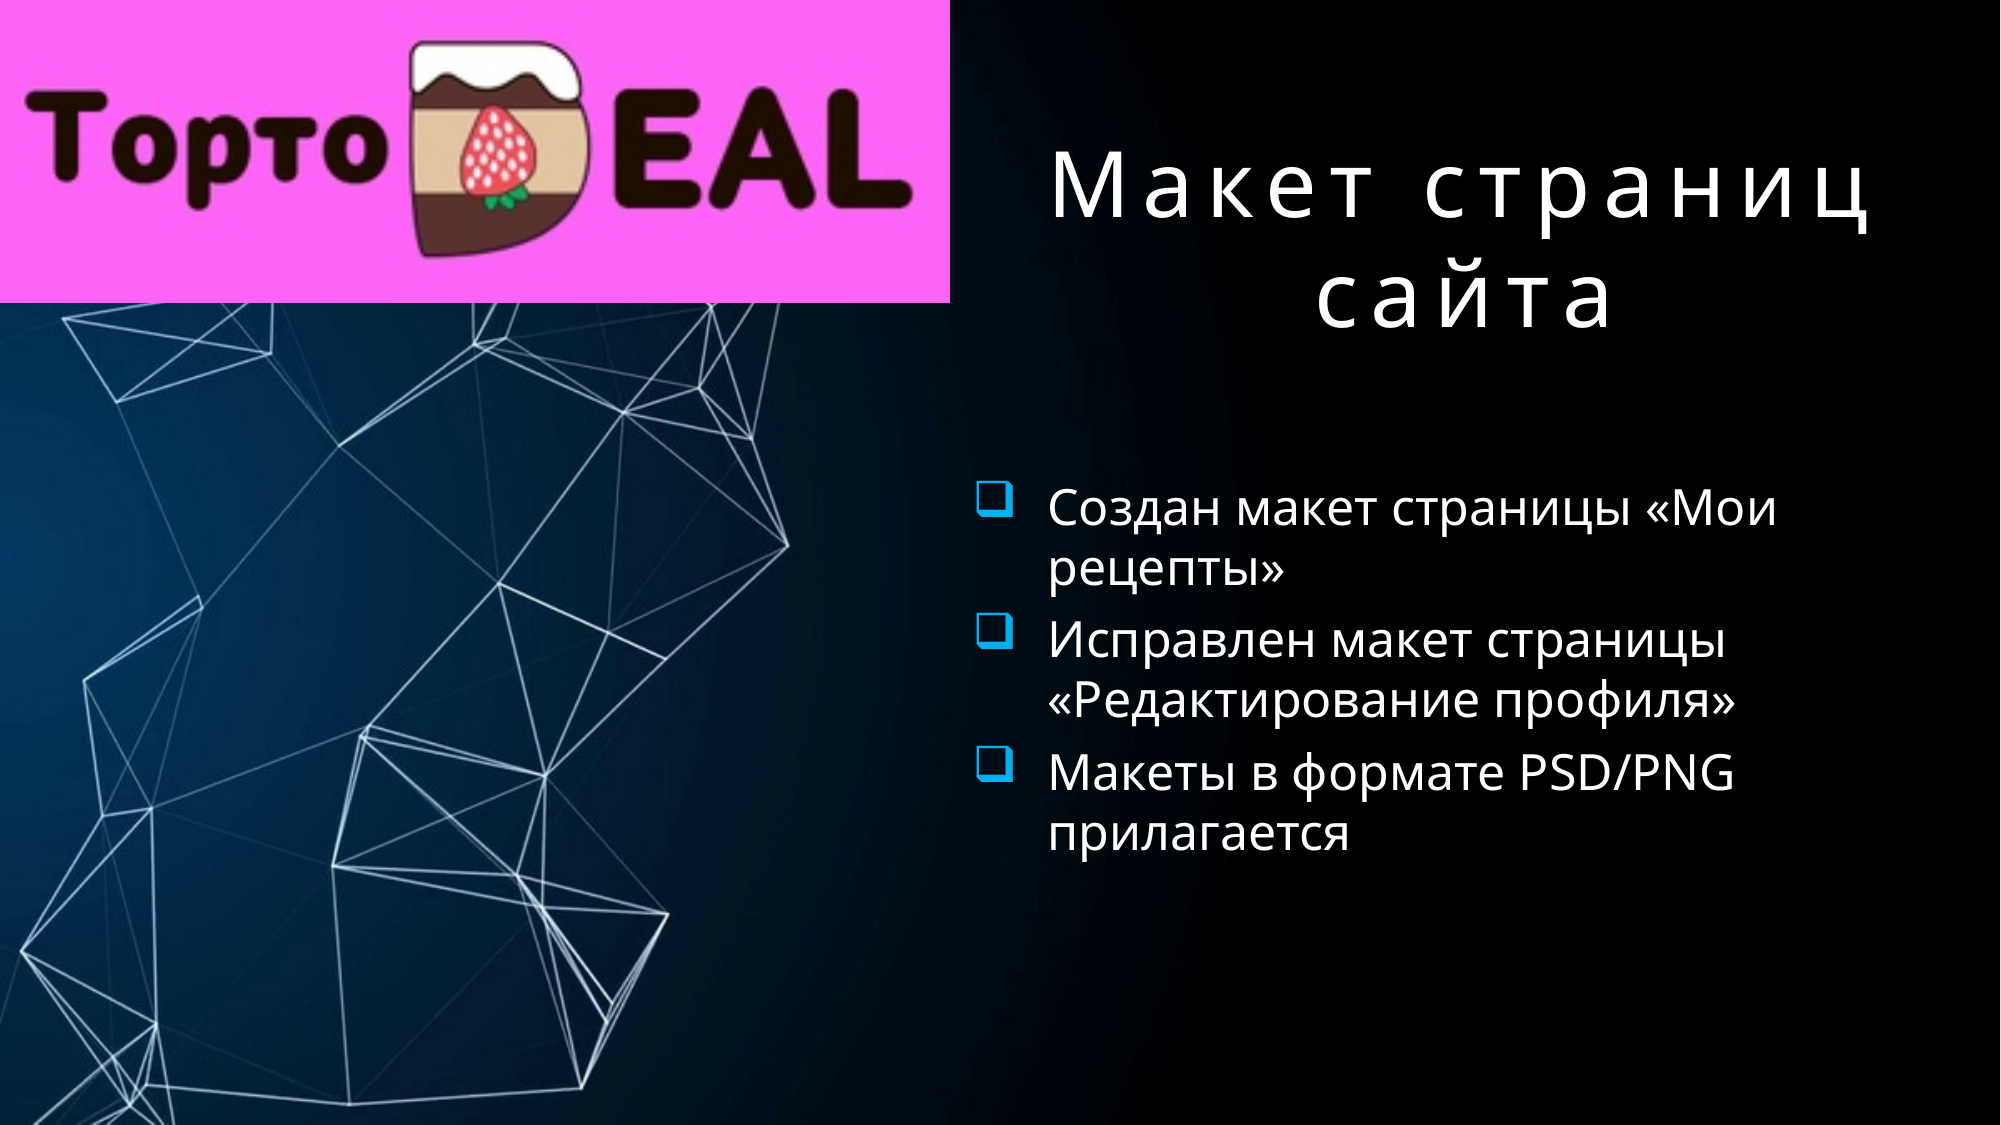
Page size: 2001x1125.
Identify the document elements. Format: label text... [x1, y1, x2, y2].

picture [0, 0, 2001, 1125]
text_box Макет страниц сайта [936, 117, 1993, 350]
text_box Создан макет страницы «Мои рецепты» Исправлен макет страницы «Редактирование профиля» Макеты в формате PSD/PNG прилагается [957, 467, 1918, 1027]
